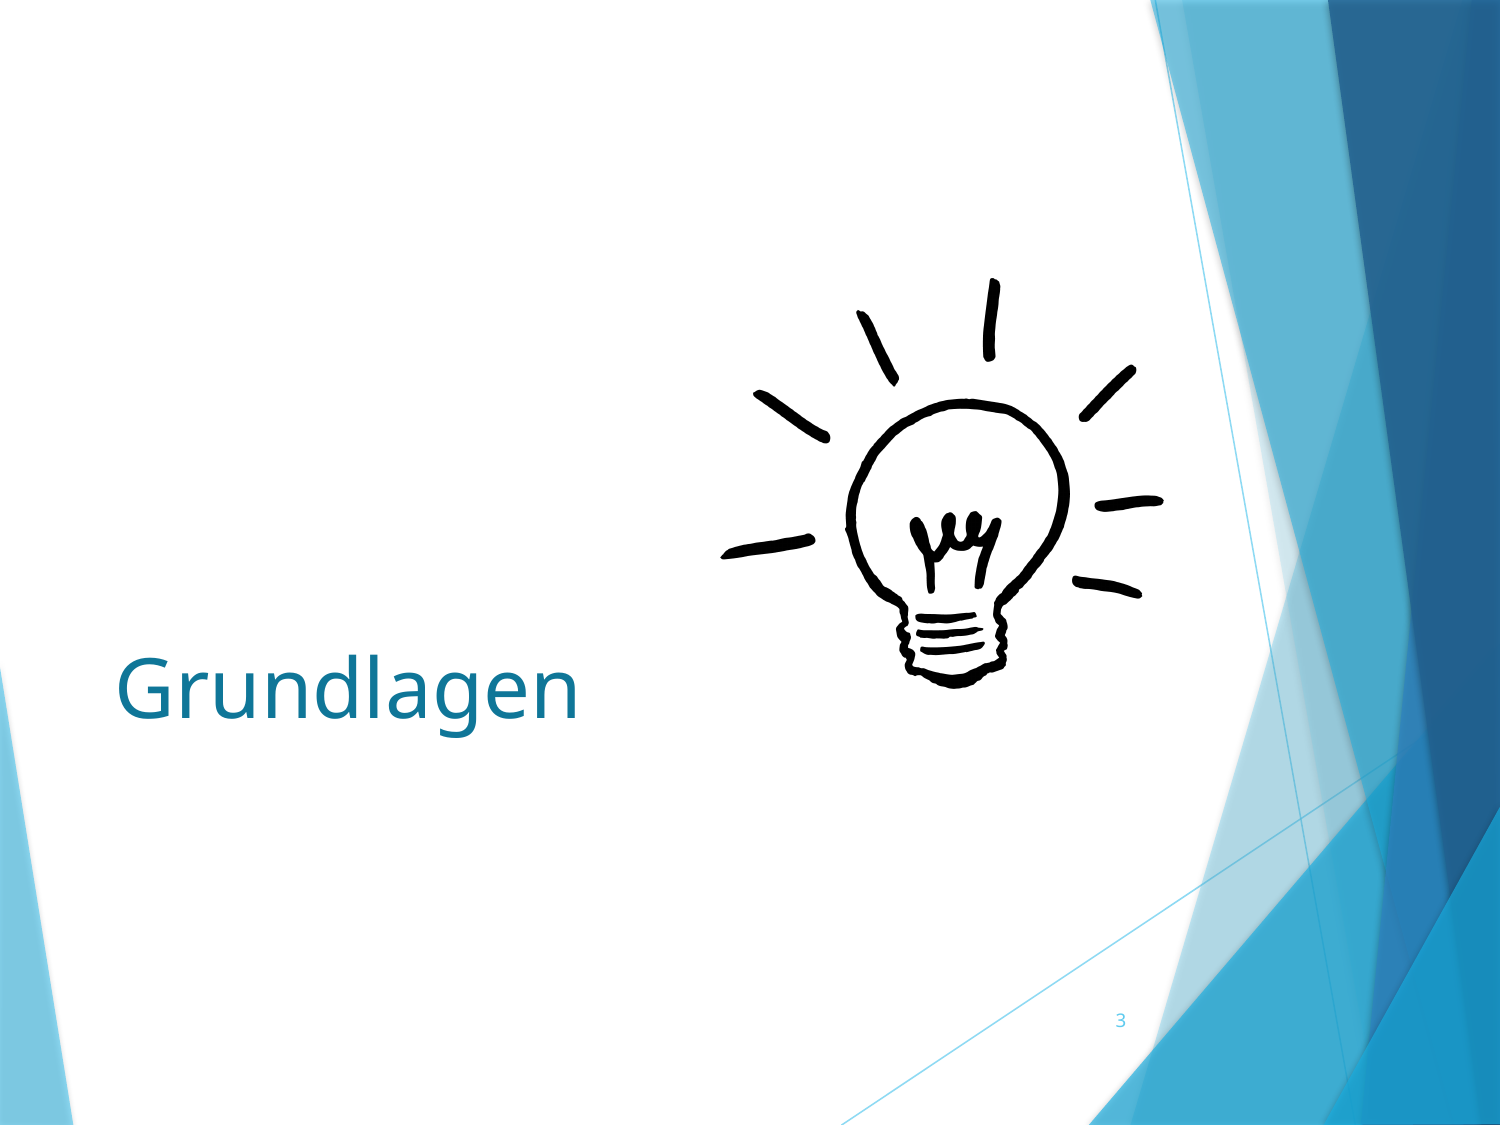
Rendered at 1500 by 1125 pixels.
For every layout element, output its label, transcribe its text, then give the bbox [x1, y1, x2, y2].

title Grundlagen [99, 443, 1142, 743]
slide_number 3 [1057, 991, 1142, 1051]
picture [719, 277, 1164, 690]
